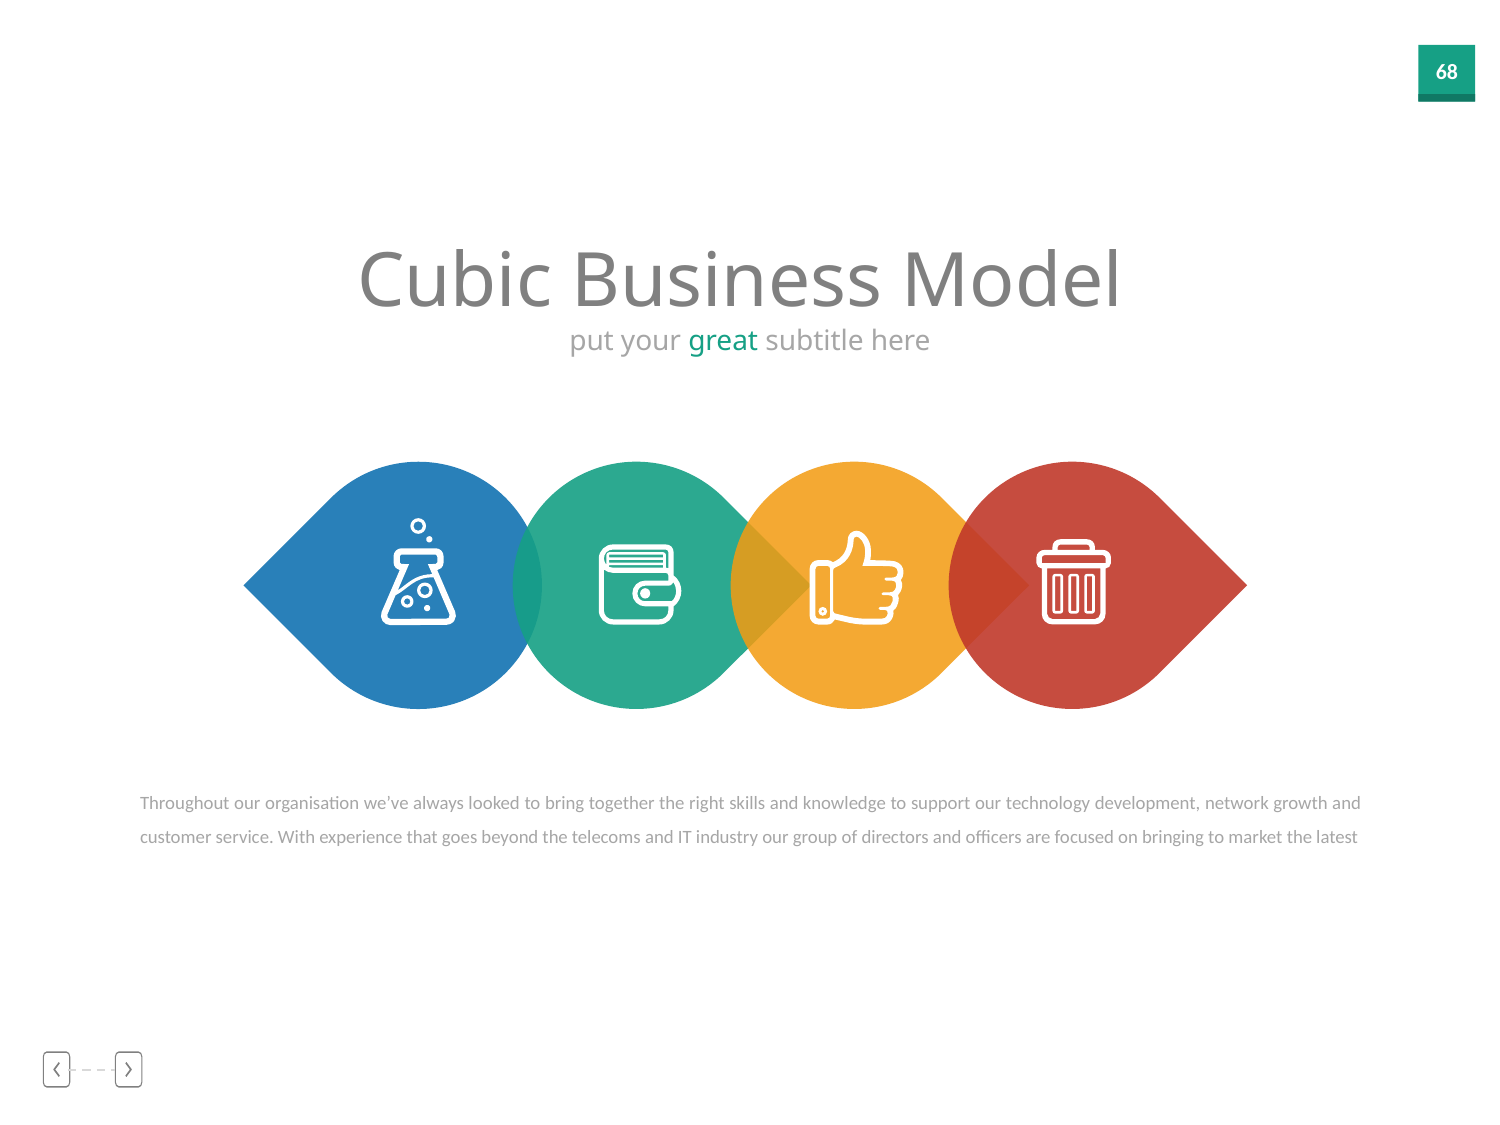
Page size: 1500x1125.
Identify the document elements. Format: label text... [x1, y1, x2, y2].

text_box Cubic Business Model [342, 224, 1158, 330]
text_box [367, 535, 469, 637]
text_box put your great subtitle here [554, 330, 946, 364]
text_box [511, 460, 748, 711]
text_box [947, 460, 1249, 711]
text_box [809, 530, 904, 625]
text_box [1036, 539, 1111, 625]
text_box Throughout our organisation we’ve always looked to bring together the right skills and knowledge to support our technology development, network growth and customer service. With experience that goes beyond the telecoms and IT industry our group of directors and officers are focused on bringing to market the latest [125, 772, 1375, 855]
text_box [729, 460, 966, 711]
text_box [242, 460, 527, 711]
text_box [598, 544, 684, 625]
